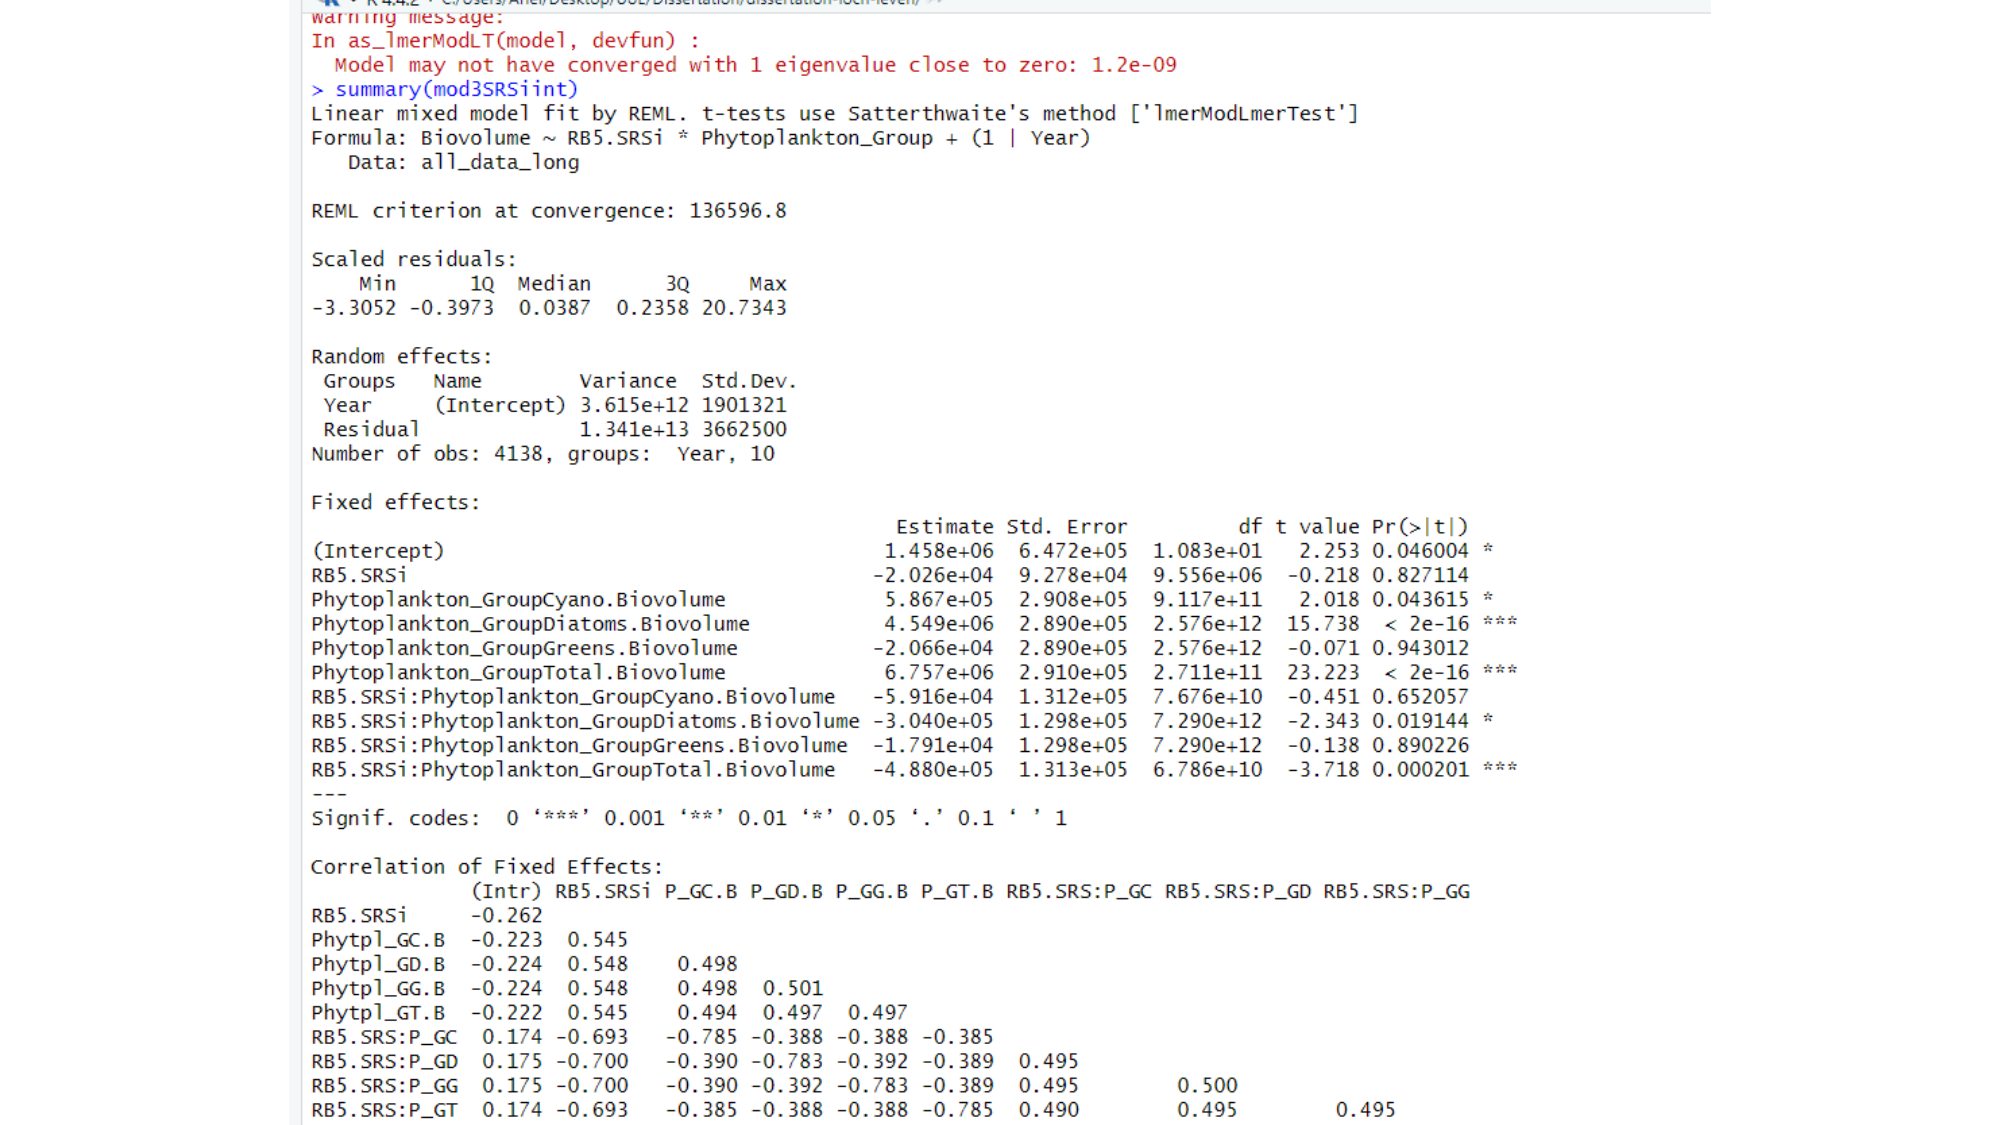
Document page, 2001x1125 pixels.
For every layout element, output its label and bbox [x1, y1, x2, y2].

picture [288, 0, 1712, 1125]
